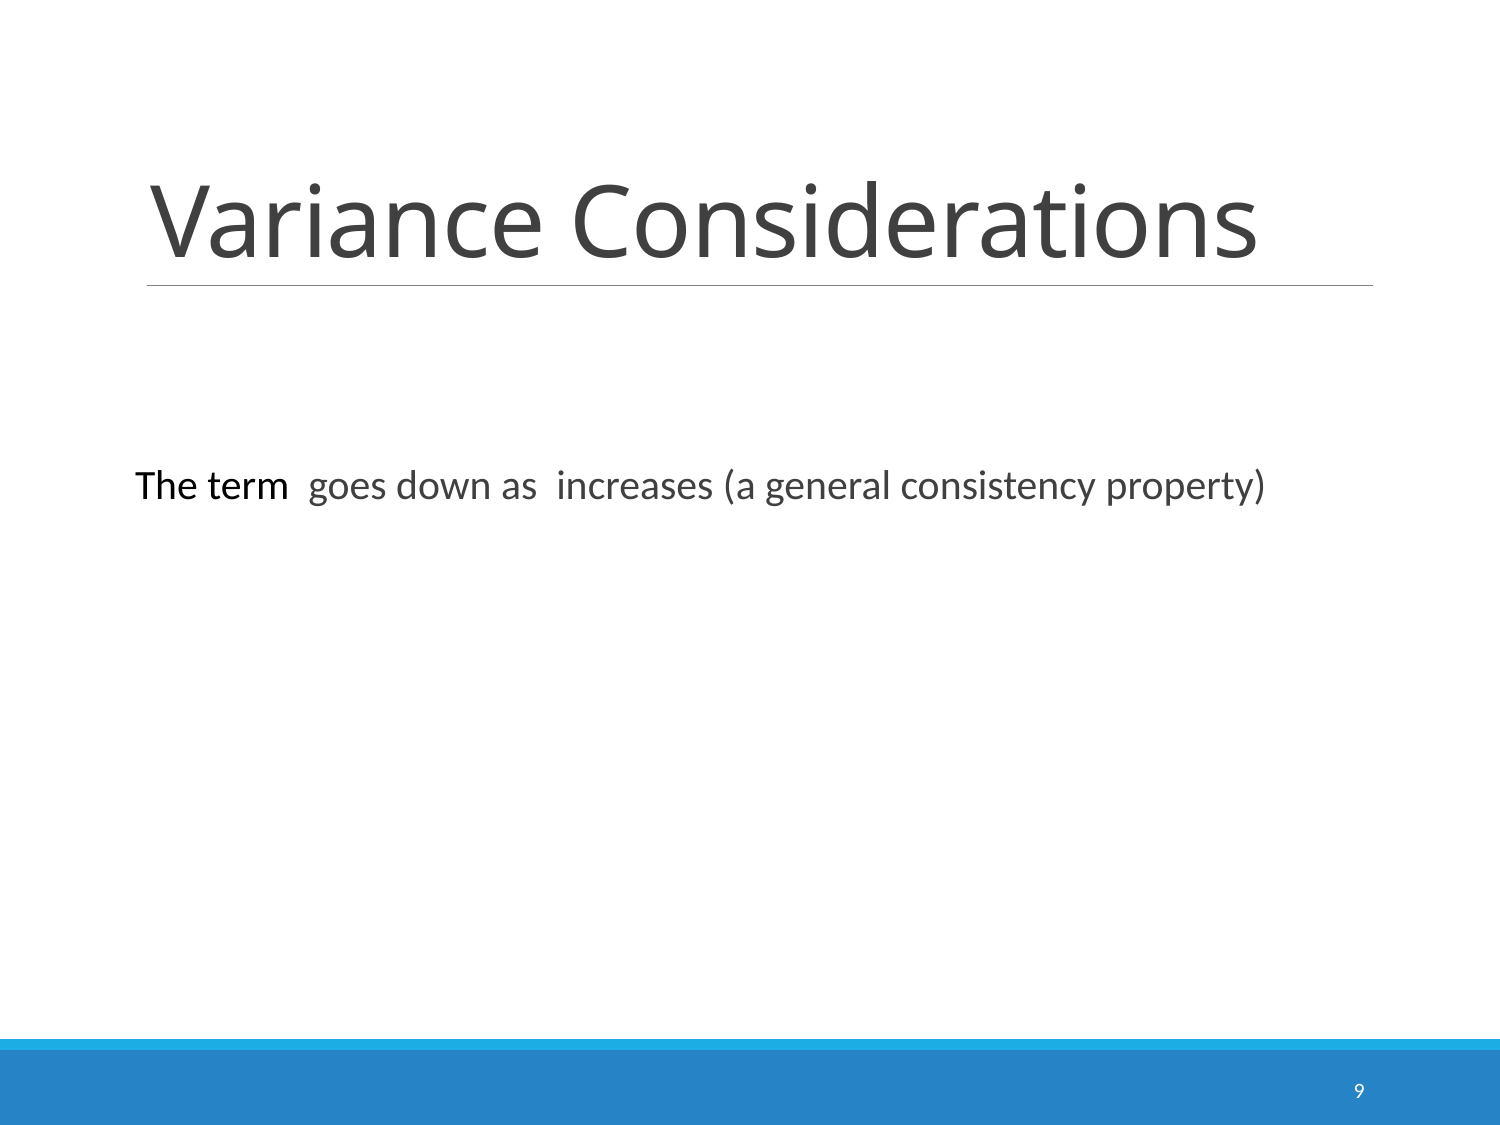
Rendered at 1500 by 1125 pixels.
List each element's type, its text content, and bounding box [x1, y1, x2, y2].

slide_number 9 [1218, 1059, 1380, 1120]
title Variance Considerations [135, 47, 1373, 285]
